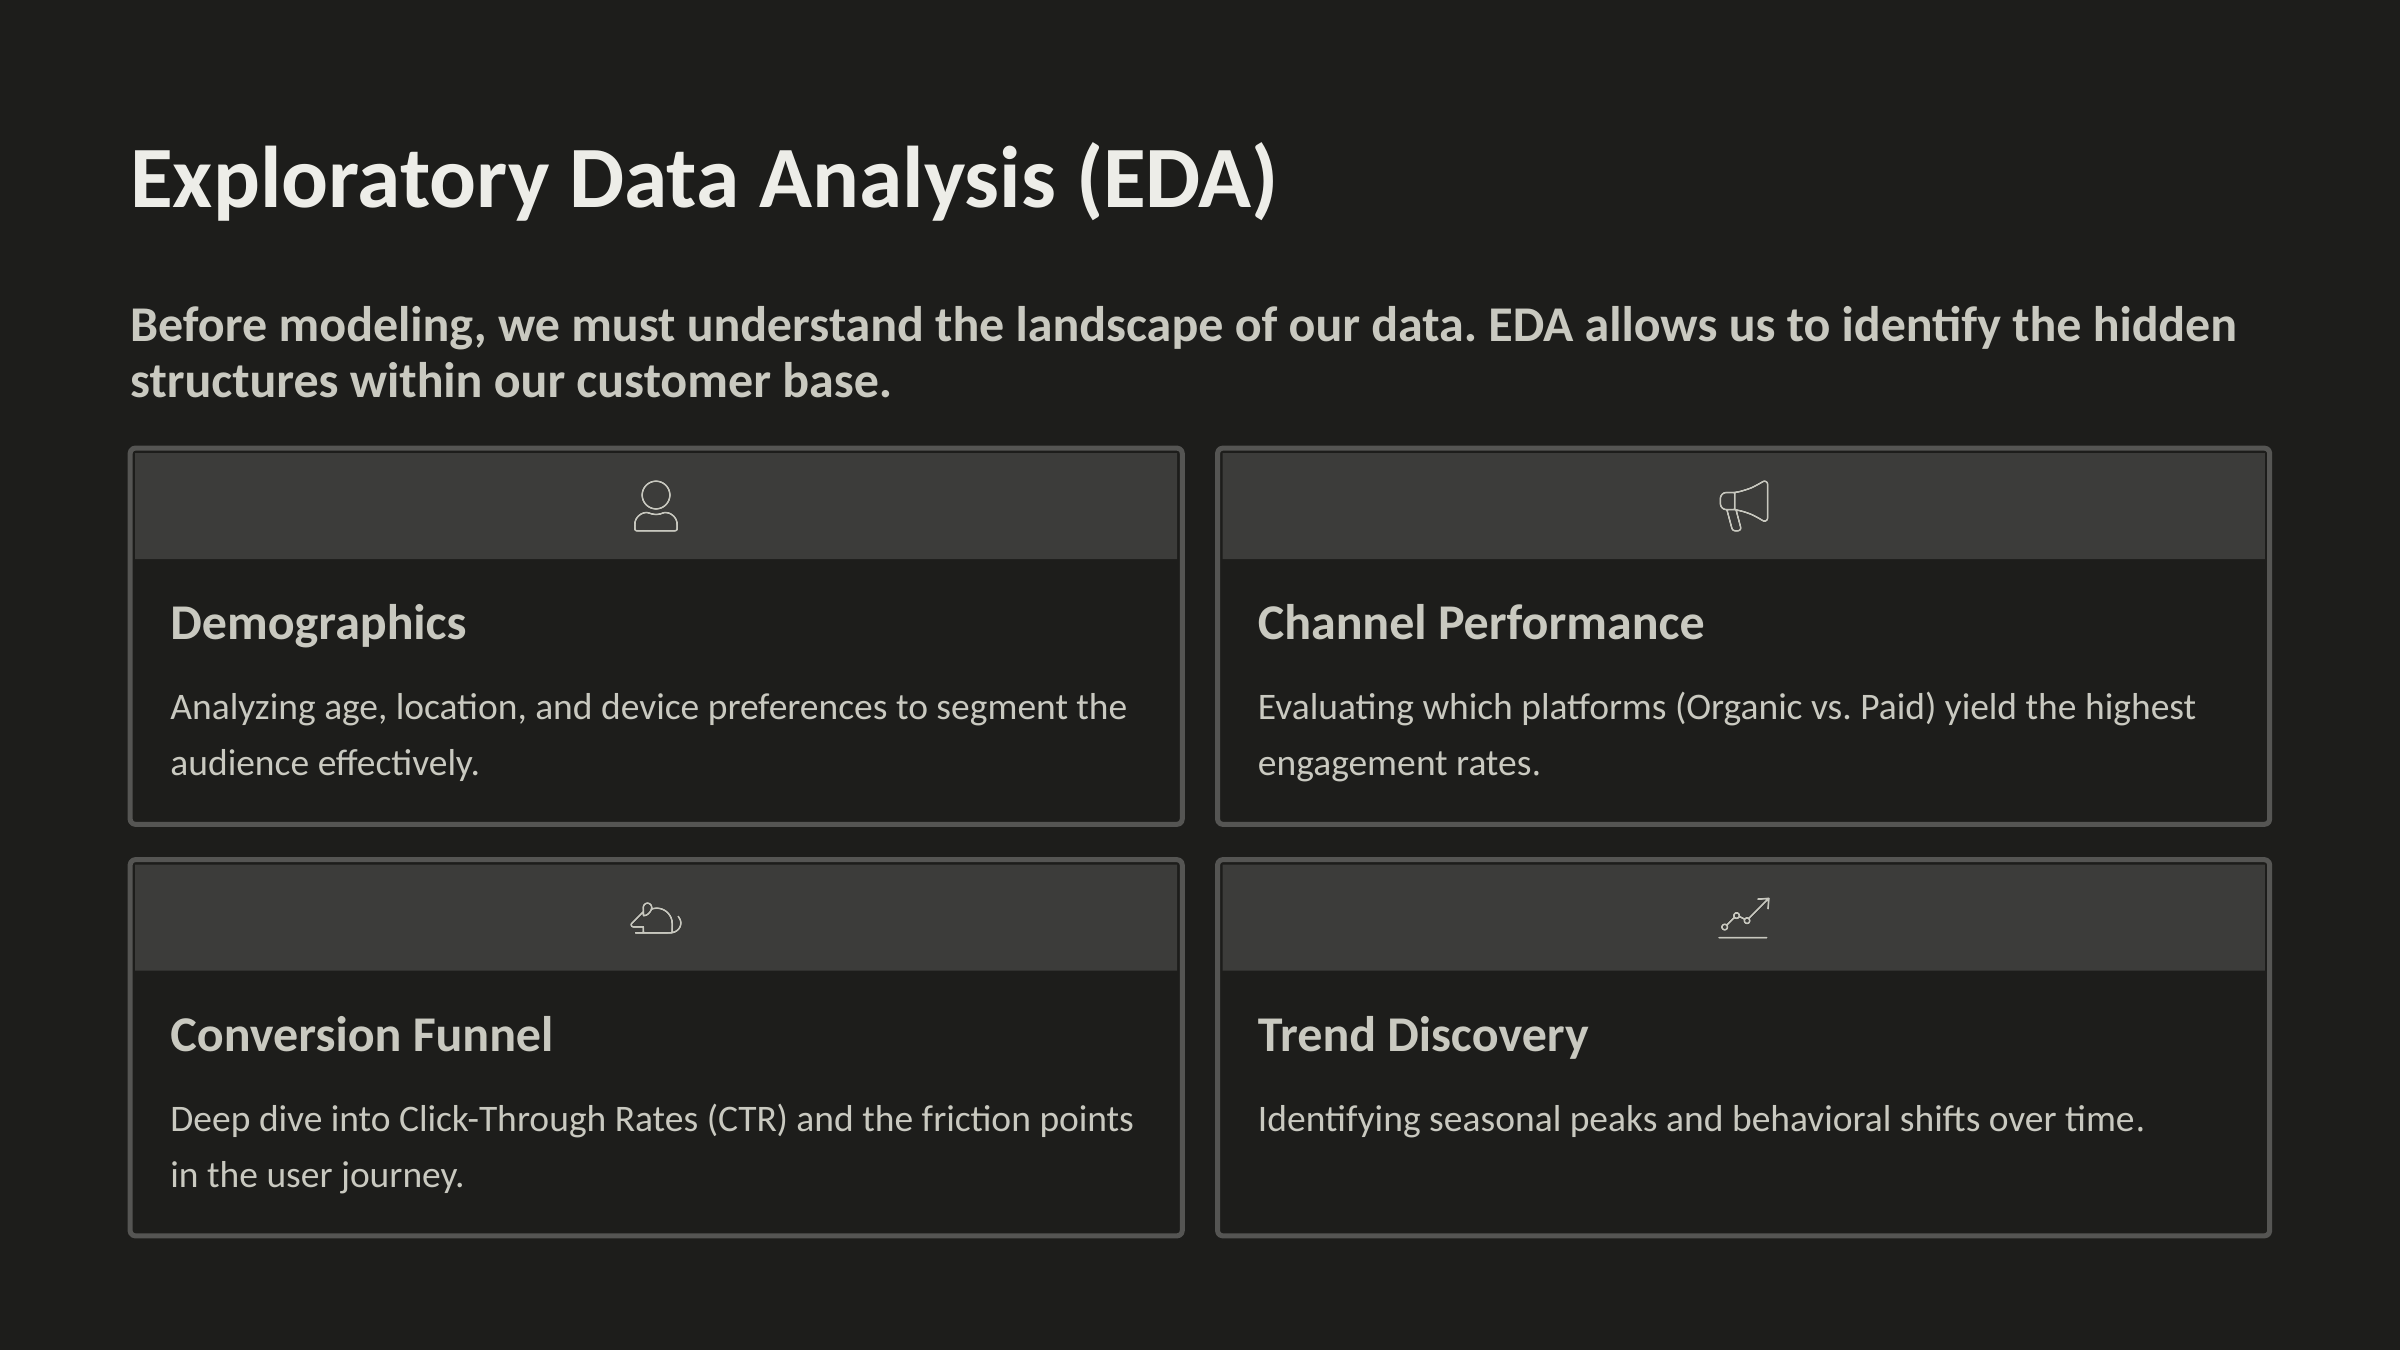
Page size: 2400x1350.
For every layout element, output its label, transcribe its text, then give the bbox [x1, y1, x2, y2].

text_box Analyzing age, location, and device preferences to segment the audience effectively. [170, 670, 1142, 784]
text_box Channel Performance [1257, 594, 1748, 650]
text_box [1222, 453, 2265, 560]
text_box Exploratory Data Analysis (EDA) [130, 114, 1561, 225]
text_box [130, 448, 1183, 825]
text_box [135, 864, 1178, 971]
picture [1717, 479, 1771, 533]
text_box Conversion Funnel [170, 1006, 613, 1062]
text_box Evaluating which platforms (Organic vs. Paid) yield the highest engagement rates. [1257, 670, 2230, 784]
text_box [130, 859, 1183, 1236]
picture [1717, 891, 1771, 945]
picture [629, 891, 683, 945]
text_box [1217, 448, 2270, 825]
text_box [1222, 864, 2265, 971]
picture [629, 479, 683, 533]
text_box [135, 453, 1178, 560]
text_box Identifying seasonal peaks and behavioral shifts over time. [1257, 1082, 2230, 1196]
text_box Demographics [170, 594, 613, 650]
text_box Before modeling, we must understand the landscape of our data. EDA allows us to identify the hidden structures within our customer base. [130, 295, 2270, 409]
text_box Deep dive into Click-Through Rates (CTR) and the friction points in the user journey. [170, 1082, 1142, 1196]
text_box Trend Discovery [1257, 1006, 1700, 1062]
text_box [1217, 859, 2270, 1236]
